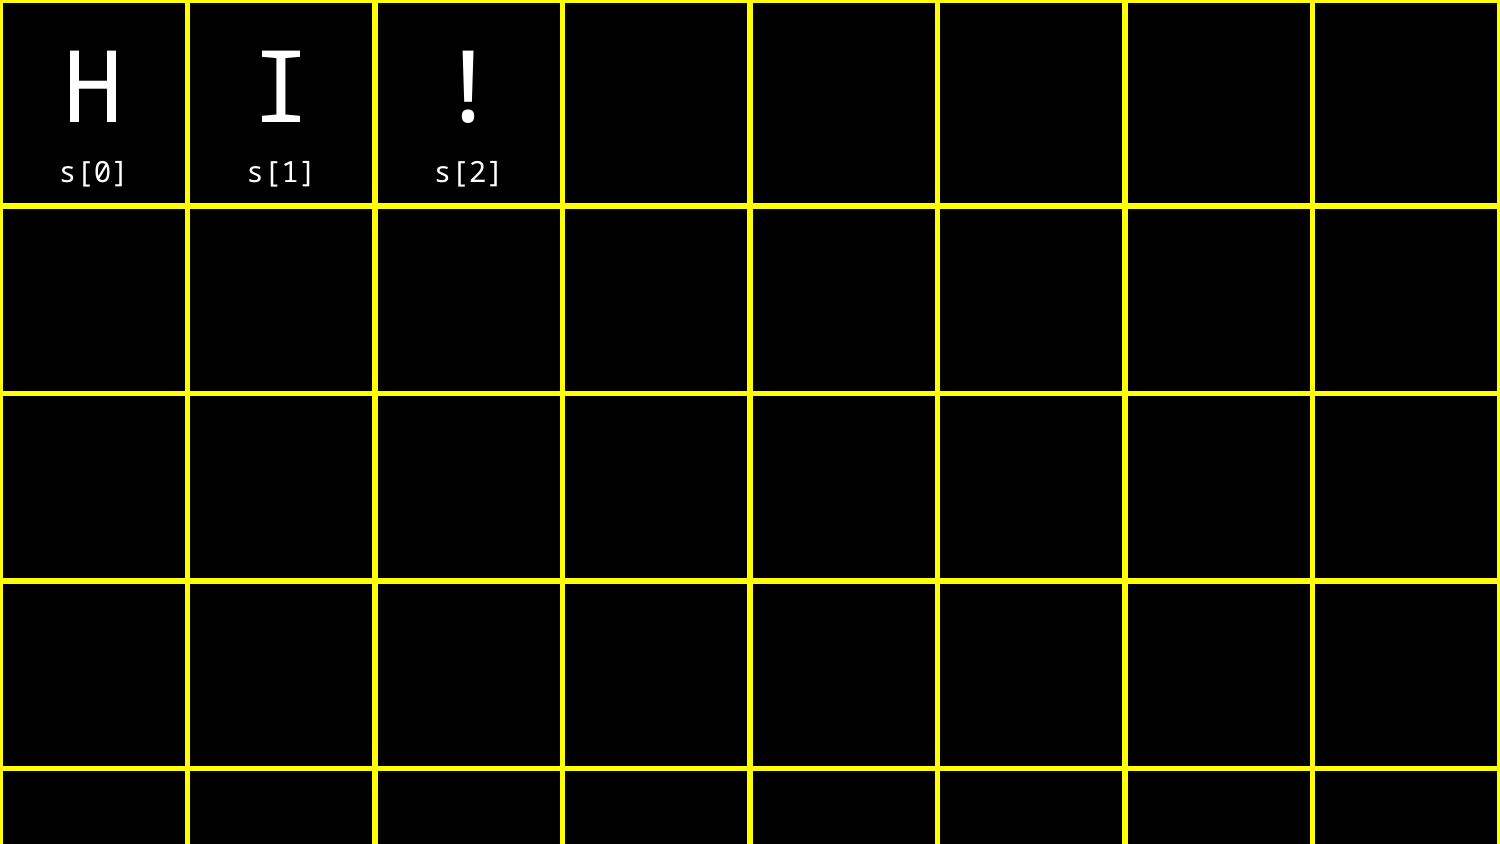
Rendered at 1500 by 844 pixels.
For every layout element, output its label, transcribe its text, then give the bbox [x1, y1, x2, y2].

table_cell [565, 396, 747, 578]
table_cell [565, 209, 747, 391]
table_cell [3, 209, 185, 391]
table_header [1128, 3, 1310, 203]
table_cell [1128, 396, 1310, 578]
table_header H s[0] [3, 3, 185, 203]
table_cell [378, 396, 560, 578]
table_cell [565, 771, 747, 844]
table_cell [378, 584, 560, 766]
table_cell [190, 396, 372, 578]
table_cell [753, 584, 935, 766]
table_cell [3, 771, 185, 844]
table_cell [378, 209, 560, 391]
table_cell [753, 771, 935, 844]
table_cell [1315, 396, 1497, 578]
table_cell [3, 584, 185, 766]
table_header I s[1] [190, 3, 372, 203]
table_cell [190, 771, 372, 844]
table_header [940, 3, 1122, 203]
table_header ! s[2] [378, 3, 560, 203]
table_cell [190, 209, 372, 391]
table_cell [940, 209, 1122, 391]
table_cell [753, 396, 935, 578]
table_cell [1315, 209, 1497, 391]
table_cell [1128, 584, 1310, 766]
table_header [753, 3, 935, 203]
table_cell [1128, 209, 1310, 391]
table_cell [940, 584, 1122, 766]
table_cell [565, 584, 747, 766]
table_cell [1315, 771, 1497, 844]
table_cell [1128, 771, 1310, 844]
table_cell [753, 209, 935, 391]
table_cell [3, 396, 185, 578]
table_header [1315, 3, 1497, 203]
table_cell [378, 771, 560, 844]
table_cell [940, 396, 1122, 578]
table_header [565, 3, 747, 203]
table_cell [940, 771, 1122, 844]
table_cell [1315, 584, 1497, 766]
table_cell [190, 584, 372, 766]
